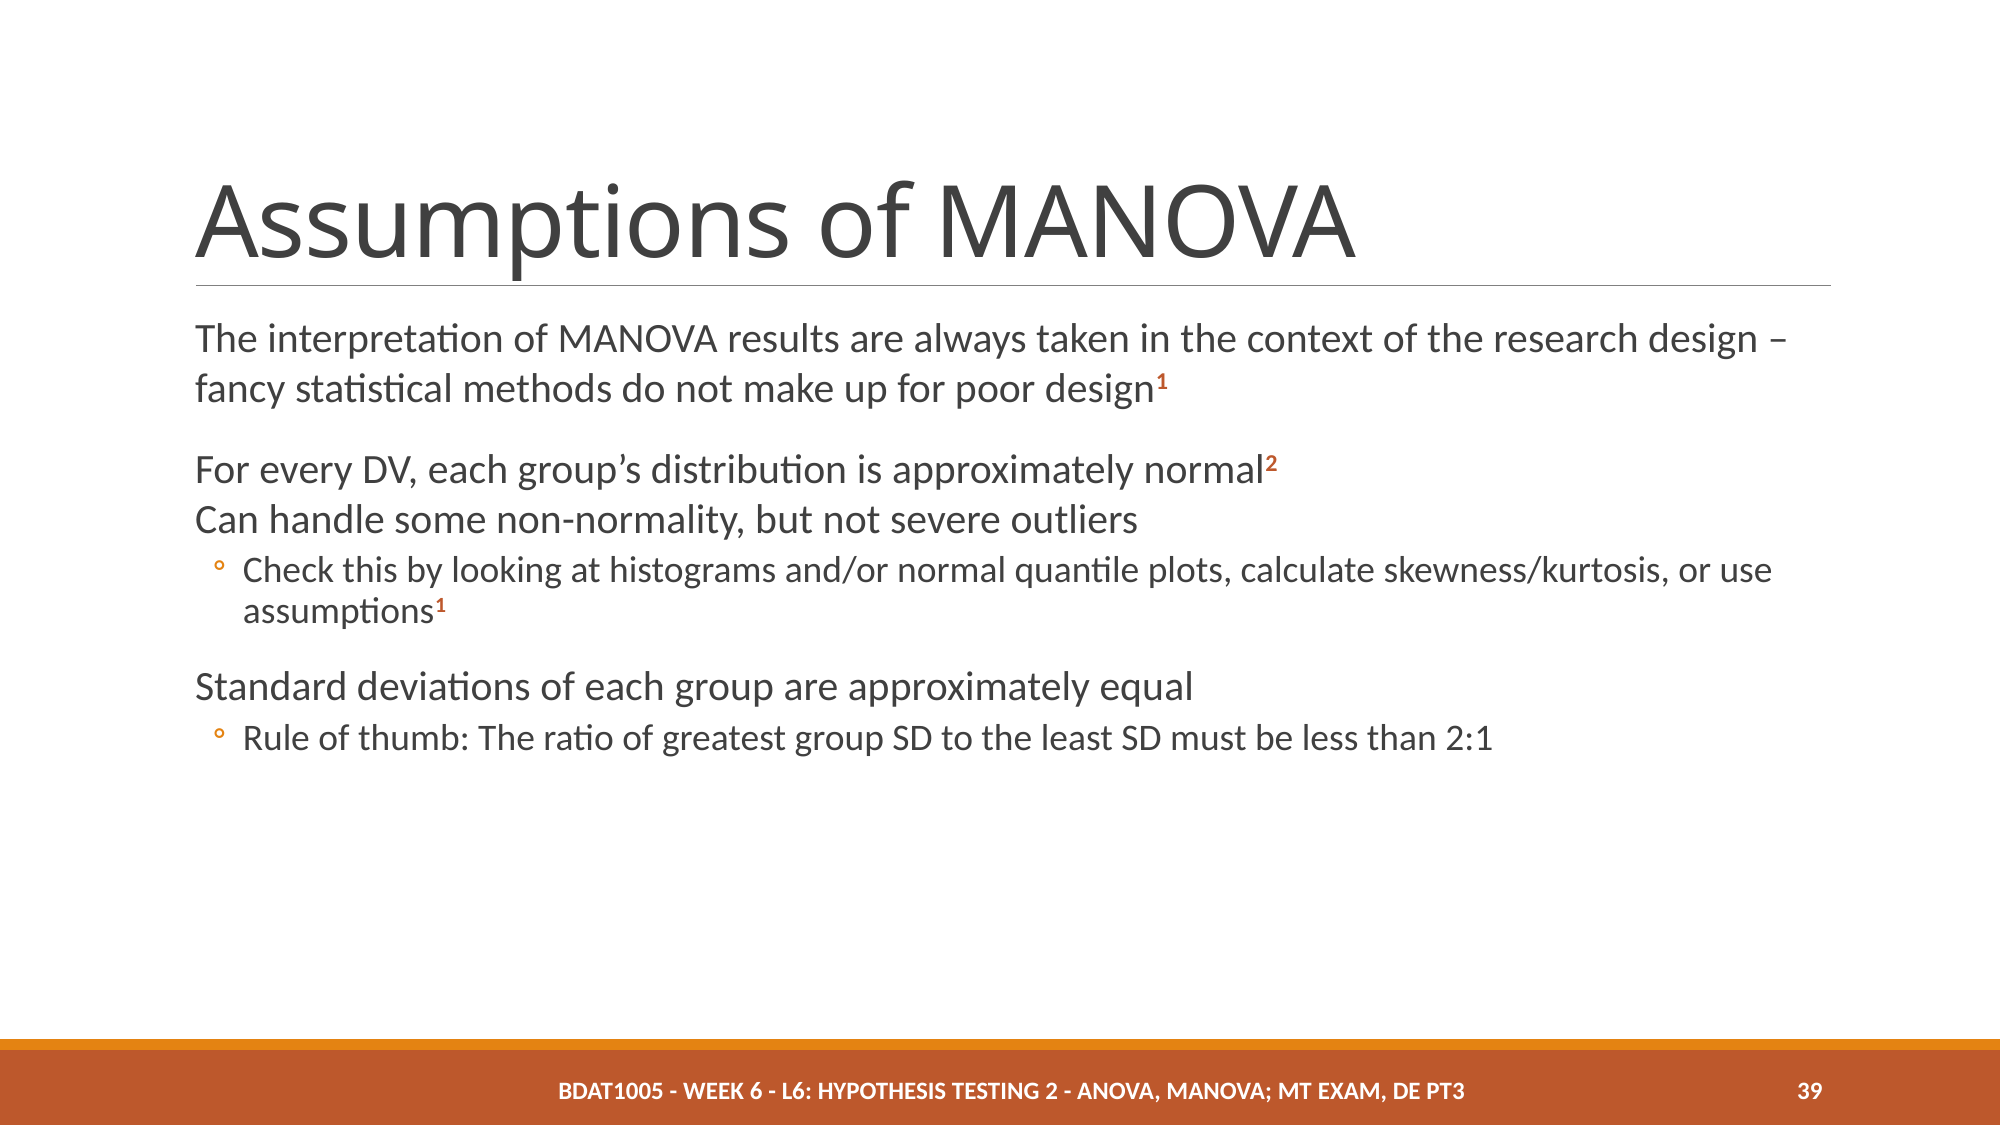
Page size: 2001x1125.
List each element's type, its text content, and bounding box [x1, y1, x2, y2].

slide_number 39 [1687, 1059, 1838, 1120]
footer BDAT1005 - Week 6 - L6: Hypothesis Testing 2 - ANOVA, MANOVA; MT Exam, DE pt3 [375, 1059, 1650, 1120]
title Assumptions of MANOVA [180, 47, 1830, 285]
list The interpretation of MANOVA results are always taken in the context of the research design – fancy statistical methods do not make up for poor design1 For every DV, each group’s distribution is approximately normal2 Can handle some non-normality, but not severe outliers Check this by looking at histograms and/or normal quantile plots, calculate skewness/kurtosis, or use assumptions1 Standard deviations of each group are approximately equal Rule of thumb: The ratio of greatest group SD to the least SD must be less than 2:1 [180, 302, 1830, 1019]
